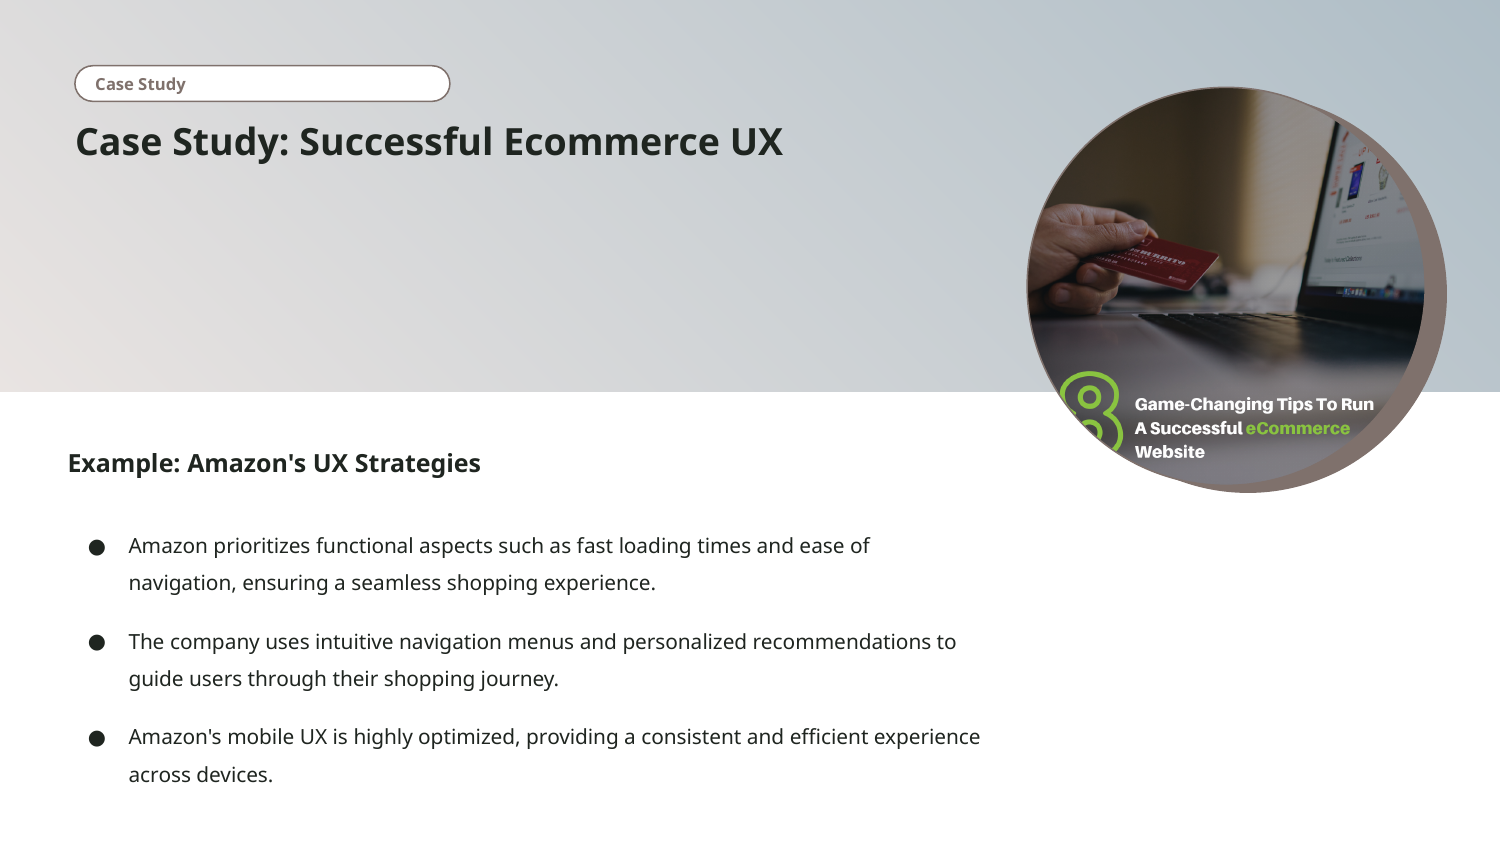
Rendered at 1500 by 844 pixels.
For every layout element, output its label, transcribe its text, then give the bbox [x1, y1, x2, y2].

picture [1026, 87, 1426, 486]
title Case Study: Successful Ecommerce UX [75, 101, 1021, 177]
list Amazon prioritizes functional aspects such as fast loading times and ease of navigation, ensuring a seamless shopping experience. The company uses intuitive navigation menus and personalized recommendations to guide users through their shopping journey. Amazon's mobile UX is highly optimized, providing a consistent and efficient experience across devices. [67, 505, 983, 767]
subtitle Example: Amazon's UX Strategies [67, 391, 888, 493]
text_box [0, 0, 1500, 392]
text_box Case Study [74, 65, 450, 102]
text_box [1430, 213, 1447, 375]
